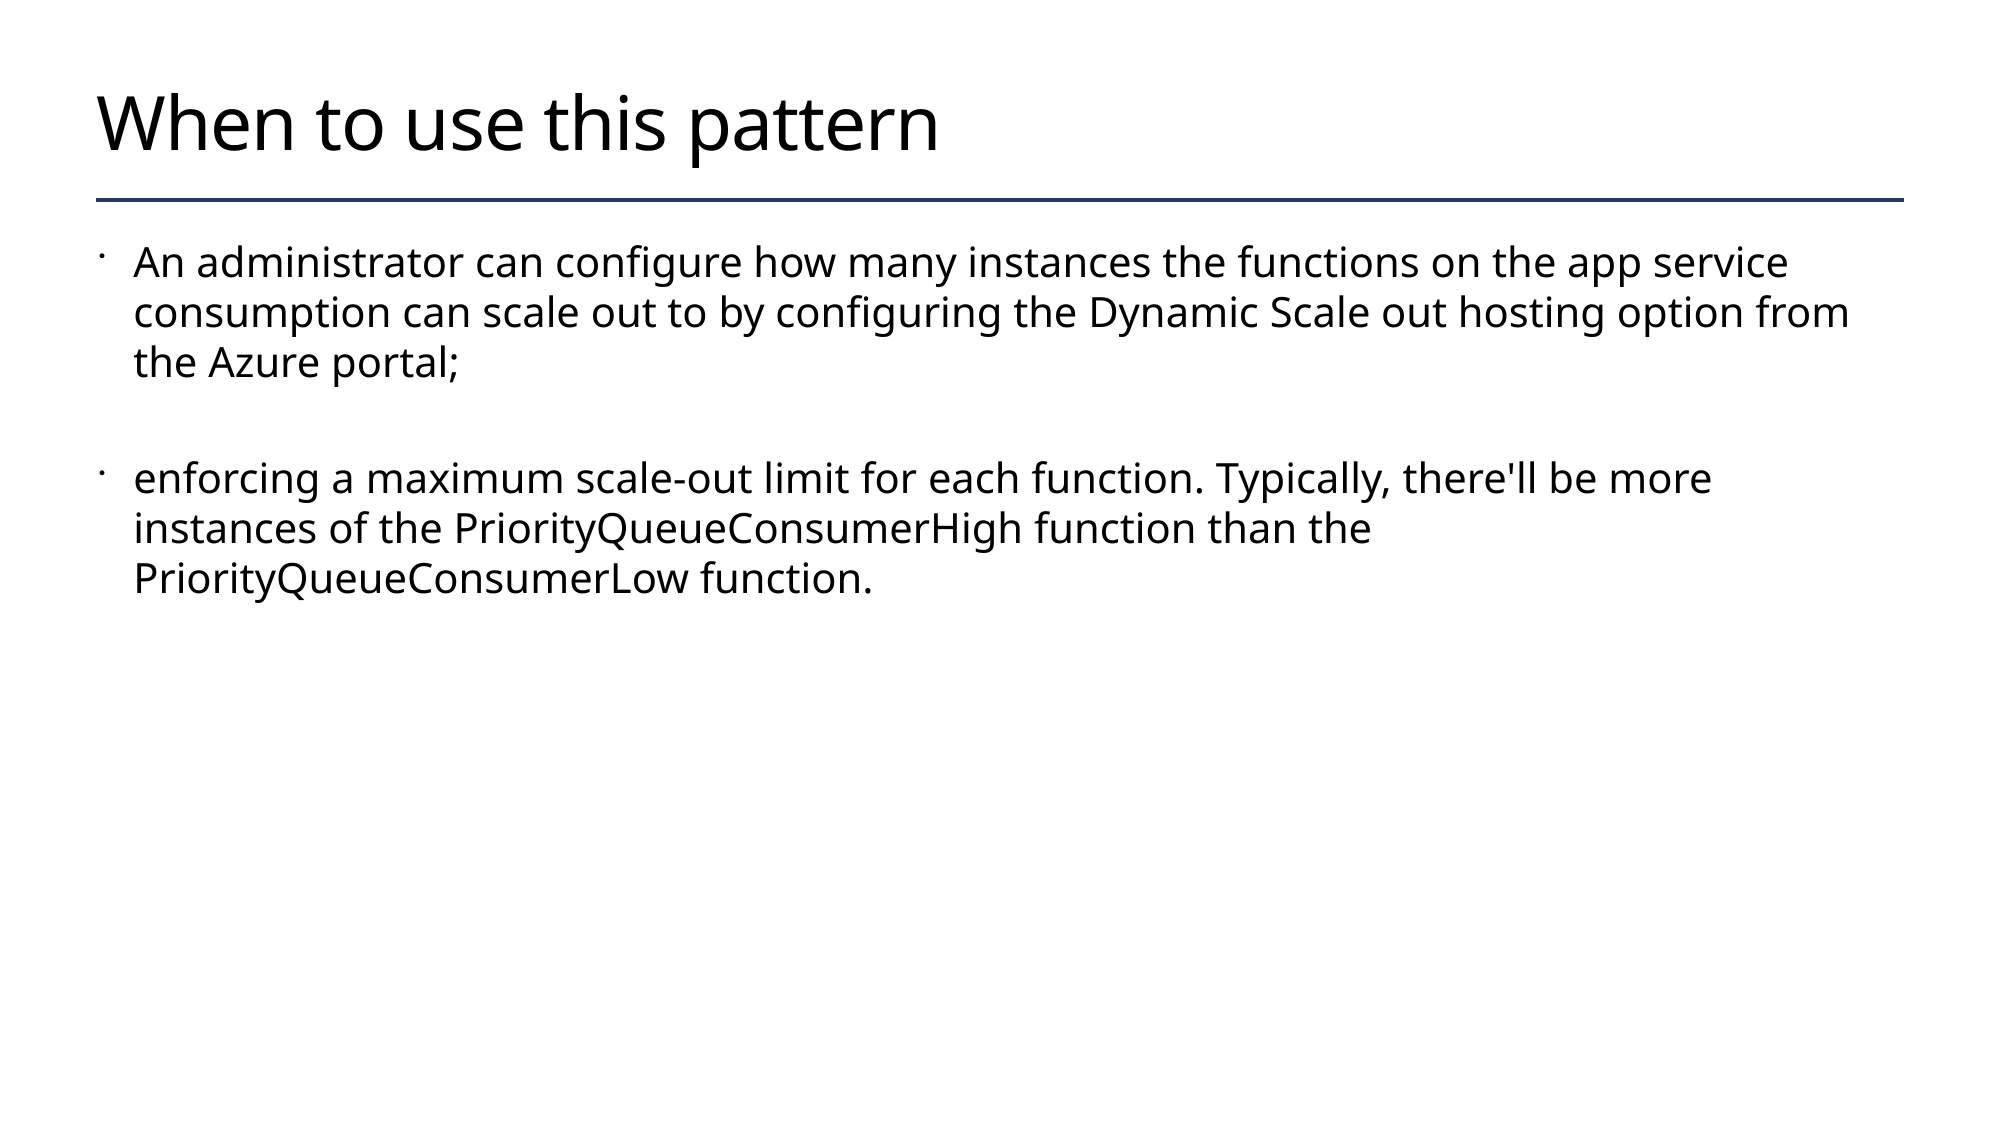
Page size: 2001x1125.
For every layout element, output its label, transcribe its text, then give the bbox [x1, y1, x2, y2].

list An administrator can configure how many instances the functions on the app service consumption can scale out to by configuring the Dynamic Scale out hosting option from the Azure portal; enforcing a maximum scale-out limit for each function. Typically, there'll be more instances of the PriorityQueueConsumerHigh function than the PriorityQueueConsumerLow function. [95, 235, 1904, 559]
title When to use this pattern [96, 75, 1904, 166]
